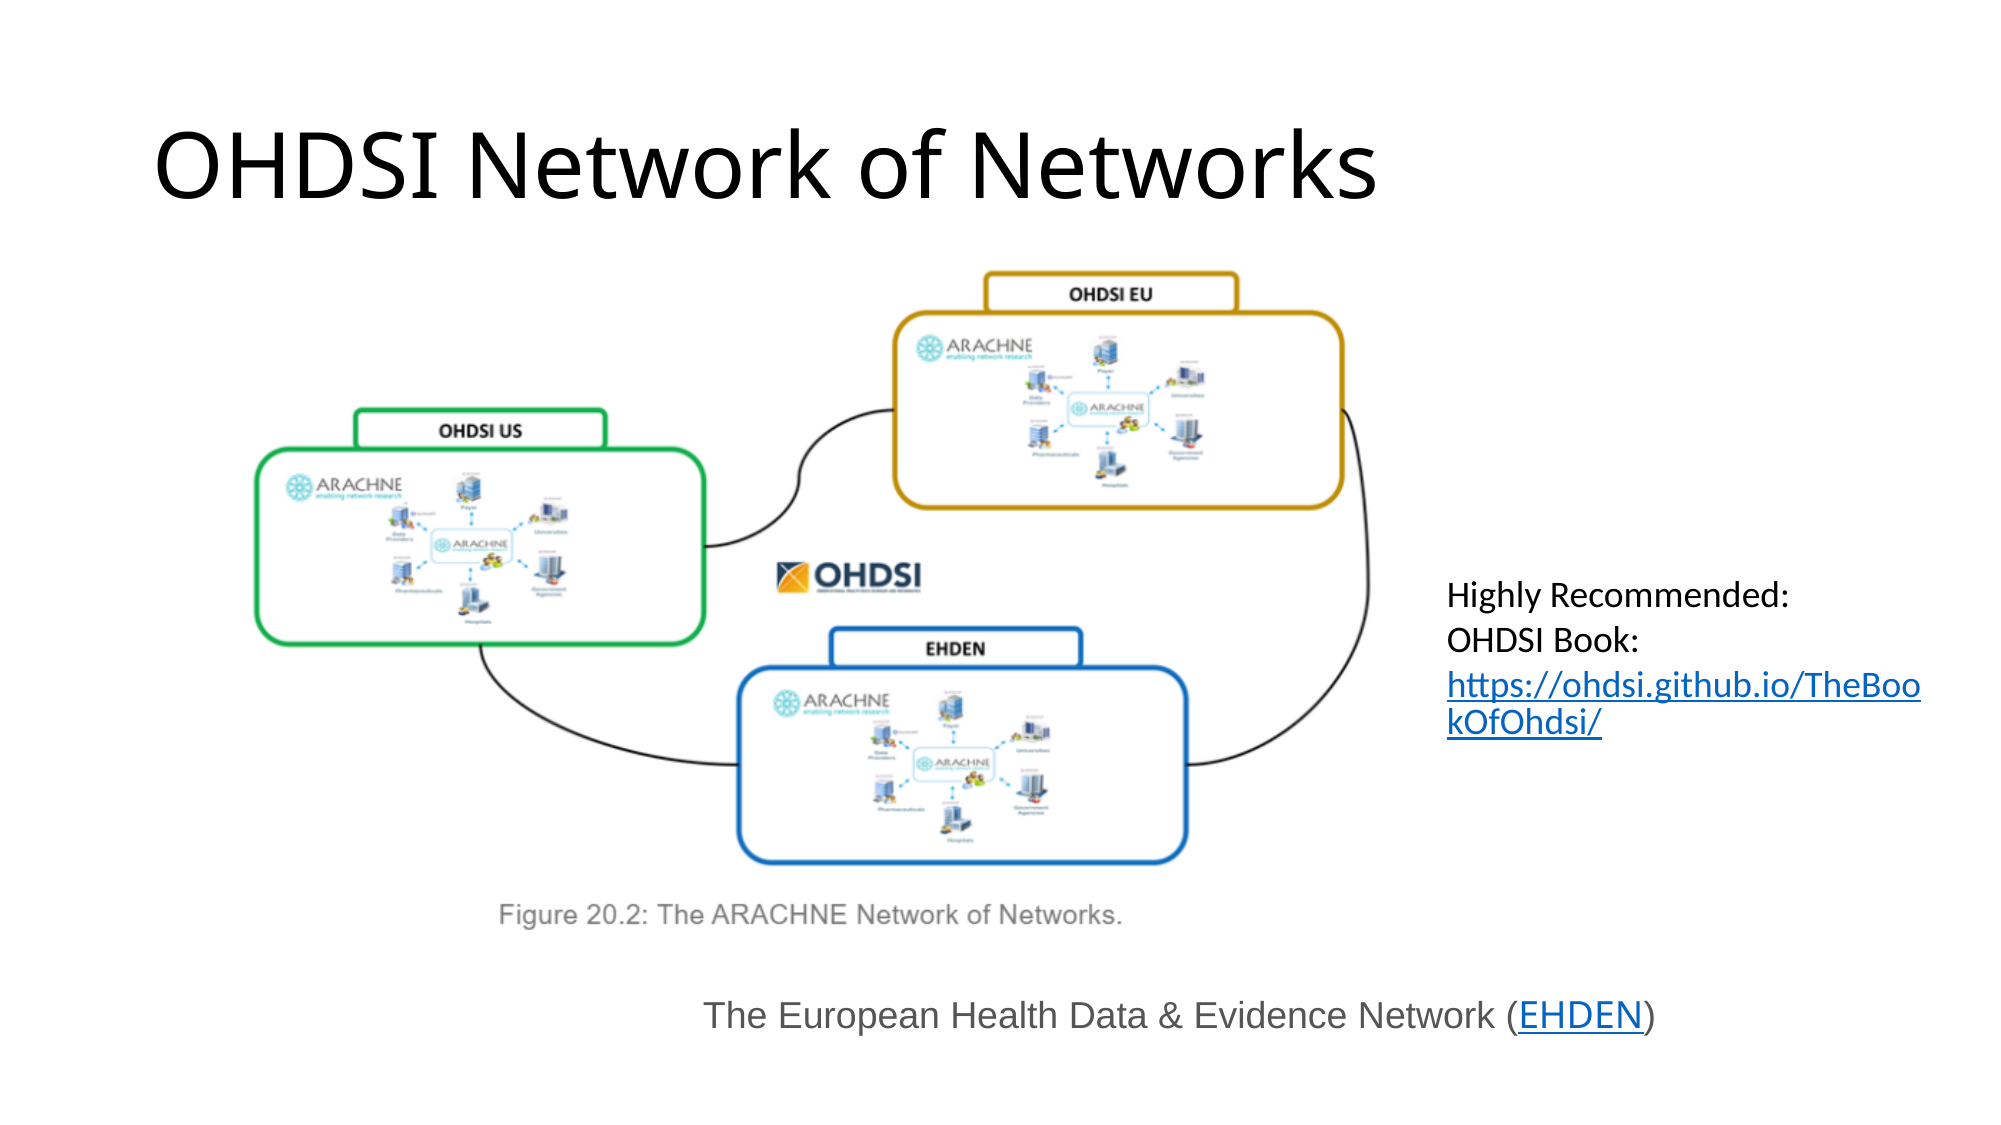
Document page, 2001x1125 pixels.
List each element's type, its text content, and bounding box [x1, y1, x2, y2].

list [216, 245, 1391, 960]
text_box Highly Recommended: OHDSI Book: https://ohdsi.github.io/TheBookOfOhdsi/ [1432, 562, 1945, 713]
title OHDSI Network of Networks [137, 59, 1863, 278]
text_box The European Health Data & Evidence Network (EHDEN) [688, 983, 1682, 1050]
